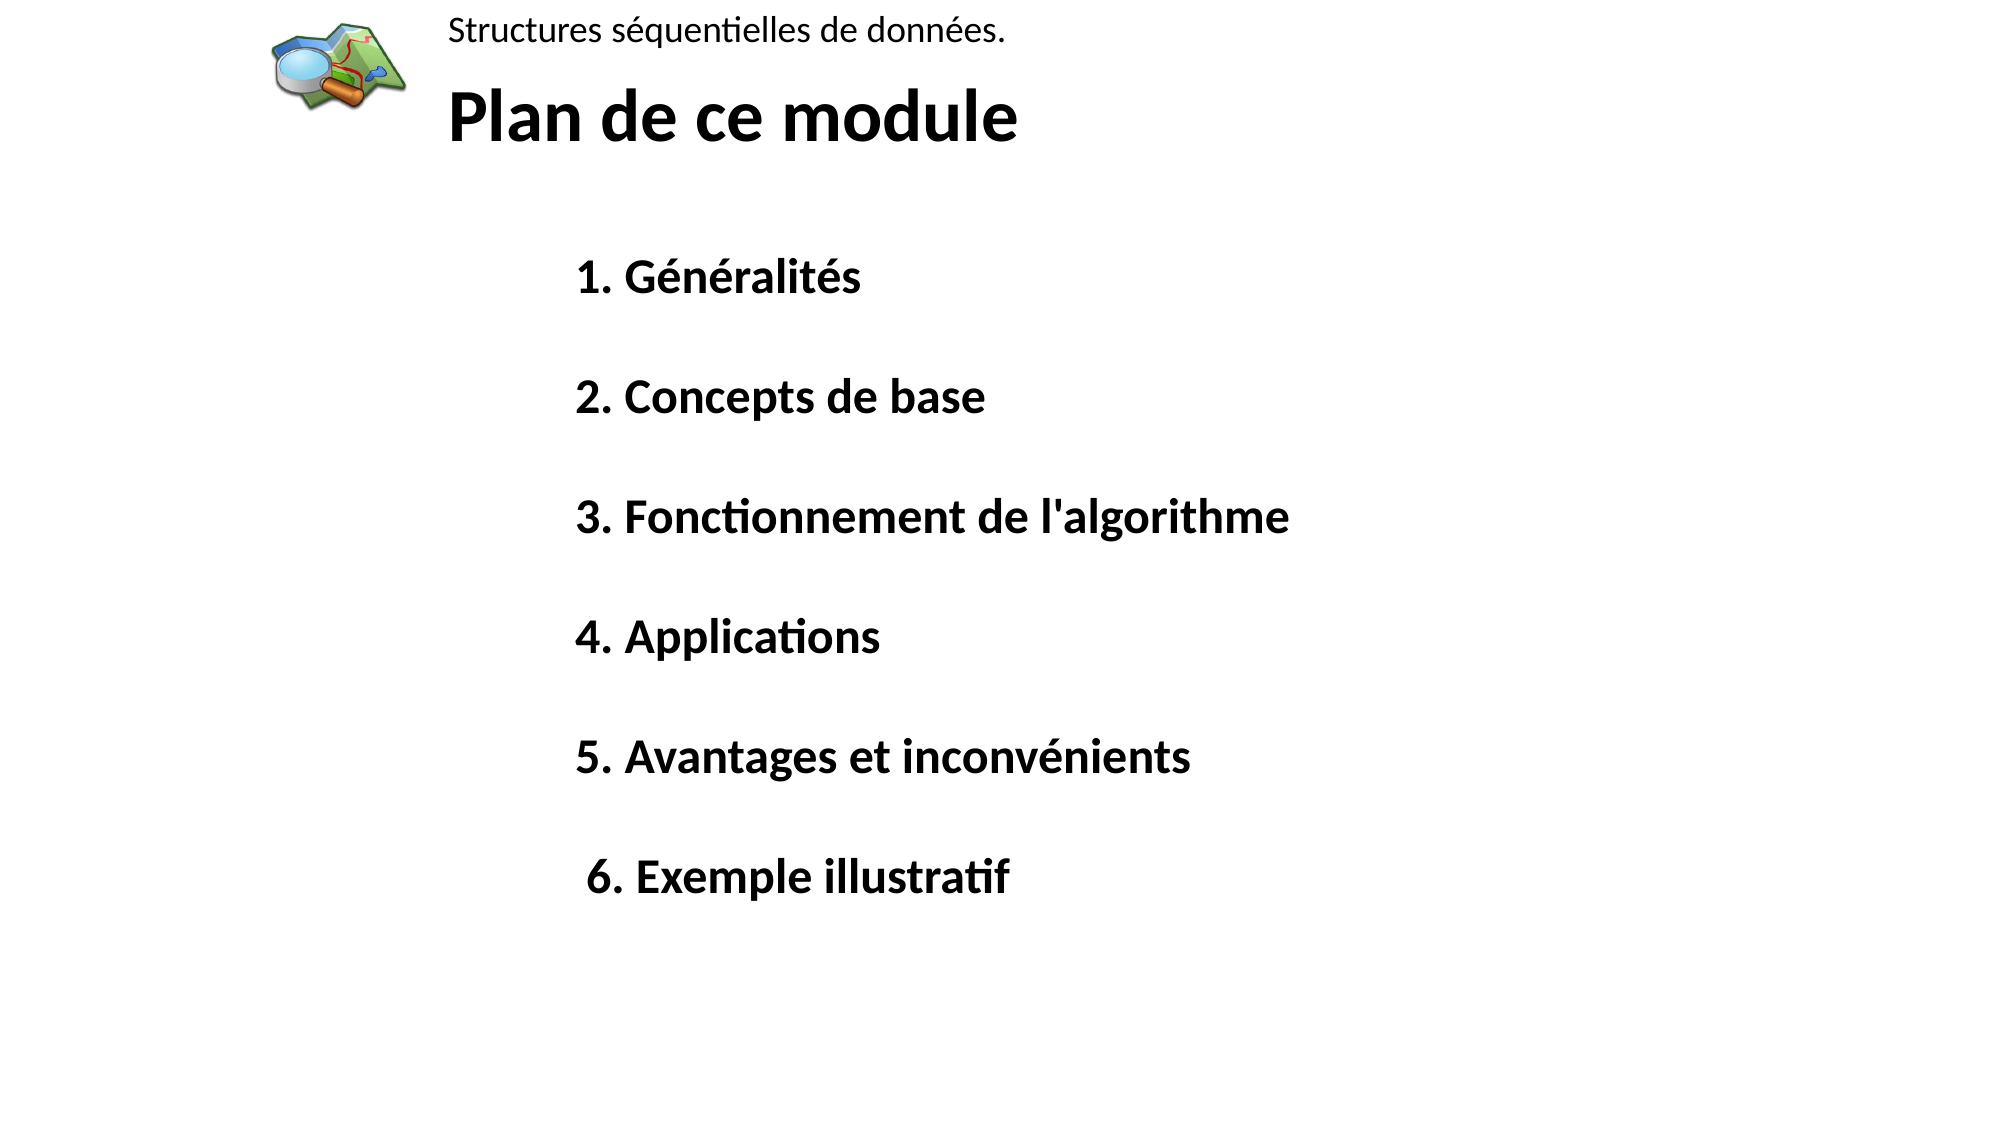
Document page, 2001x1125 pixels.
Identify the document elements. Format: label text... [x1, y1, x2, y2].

text_box Structures séquentielles de données. [445, 2, 1013, 50]
picture [269, 21, 408, 112]
text_box 1. Généralités 2. Concepts de base 3. Fonctionnement de l'algorithme 4. Applications 5. Avantages et inconvénients 6. Exemple illustratif [574, 224, 2000, 964]
title Plan de ce module [446, 64, 1022, 254]
